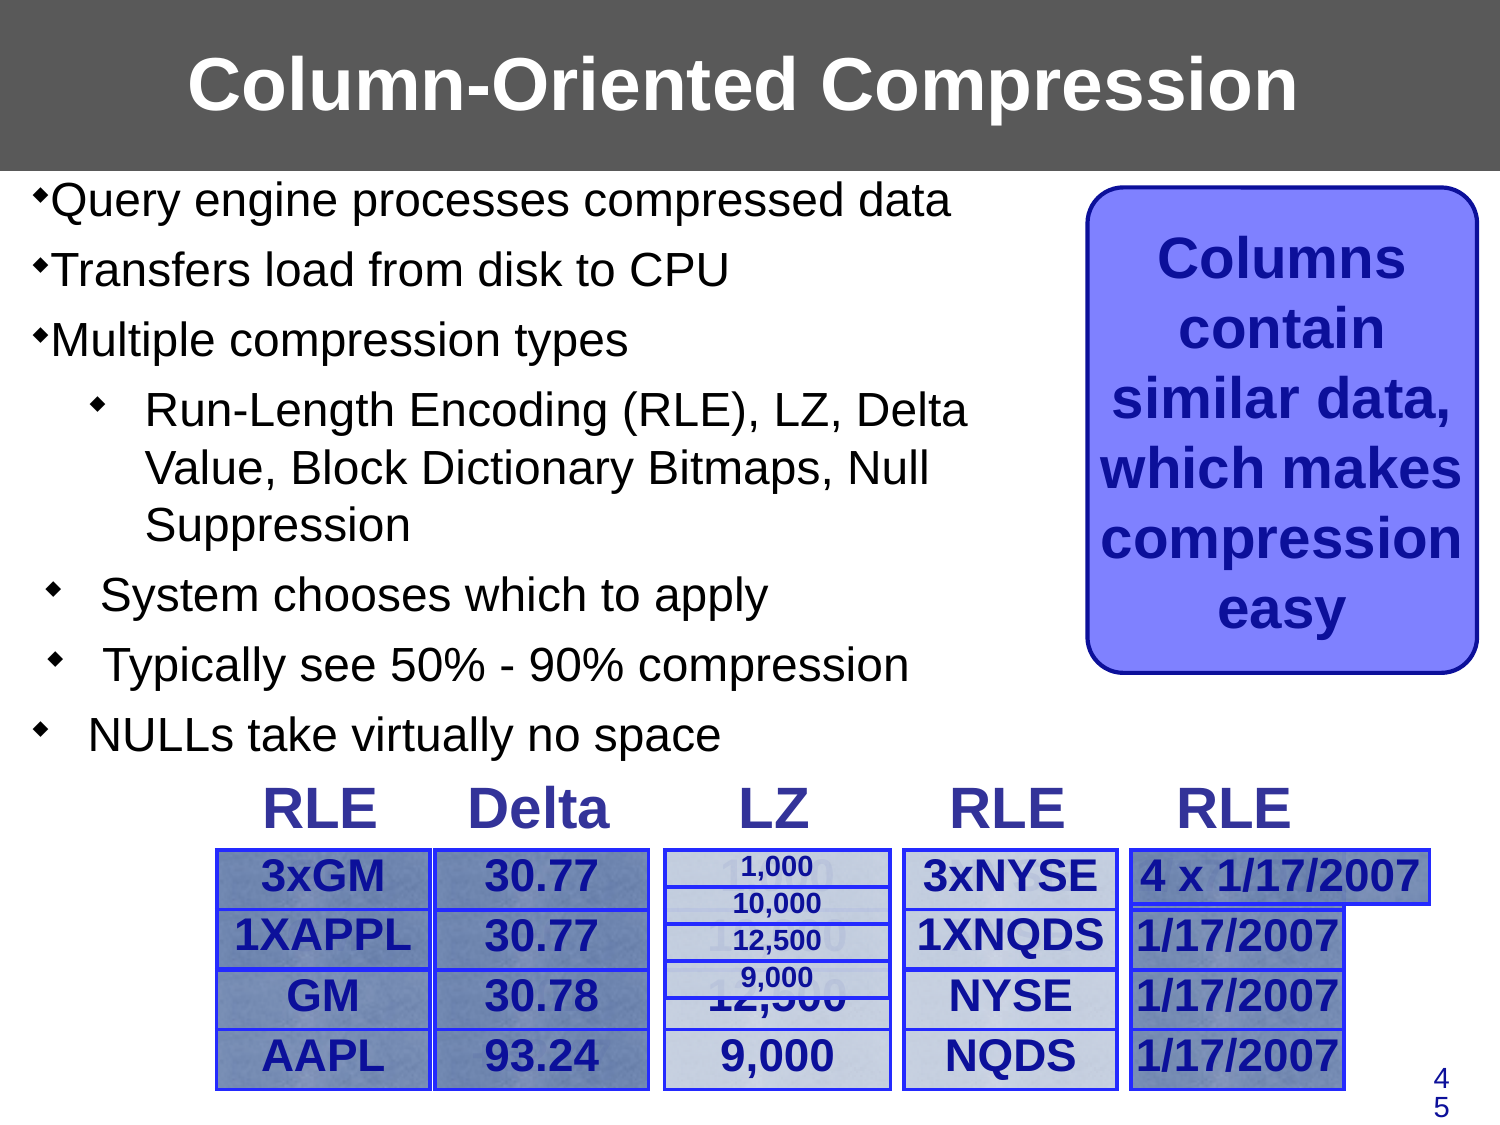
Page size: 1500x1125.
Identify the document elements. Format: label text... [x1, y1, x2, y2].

table_cell NQDS [906, 1031, 1115, 1088]
table_header 3xNYSE [906, 852, 1115, 908]
table_cell 1/17/2007 [1133, 972, 1342, 1028]
table_cell 30.77 [437, 912, 647, 968]
title Column-Oriented Compression [0, 0, 1500, 171]
table_header 4 x 1/17/2007 [1133, 852, 1428, 902]
table_cell 1/17/2007 [1133, 1031, 1342, 1088]
text_box LZ [738, 770, 810, 841]
table_cell AAPL [218, 1031, 428, 1088]
list Query engine processes compressed data Transfers load from disk to CPU Multiple compression types Run-Length Encoding (RLE), LZ, Delta Value, Block Dictionary Bitmaps, Null Suppression System chooses which to apply Typically see 50% - 90% compression NULLs take virtually no space [24, 171, 1050, 728]
text_box RLE [1176, 770, 1294, 841]
table_cell NYSE [906, 972, 1115, 1028]
table_header 3xGM [219, 852, 428, 908]
table_cell 30.78 [437, 972, 647, 1028]
slide_number 45 [1418, 1052, 1461, 1103]
table_header 1,000 [667, 852, 888, 885]
text_box RLE [949, 770, 1067, 841]
table_header 30.77 [437, 852, 647, 908]
table_cell GM [218, 972, 428, 1028]
table_cell 93.24 [437, 1031, 647, 1088]
table_cell 12,500 [667, 926, 888, 959]
text_box RLE [262, 770, 379, 841]
table_cell 9,000 [666, 1031, 889, 1088]
table_cell 10,000 [667, 889, 888, 922]
table_cell 1XAPPL [219, 911, 428, 967]
table_cell 1/17/2007 [1133, 912, 1342, 968]
table_cell 9,000 [667, 963, 888, 996]
table_cell 1XNQDS [906, 911, 1115, 967]
text_box Columns contain similar data, which makes compression easy [1087, 187, 1478, 673]
table_cell 12,500 [666, 1000, 889, 1028]
text_box Delta [467, 770, 611, 841]
